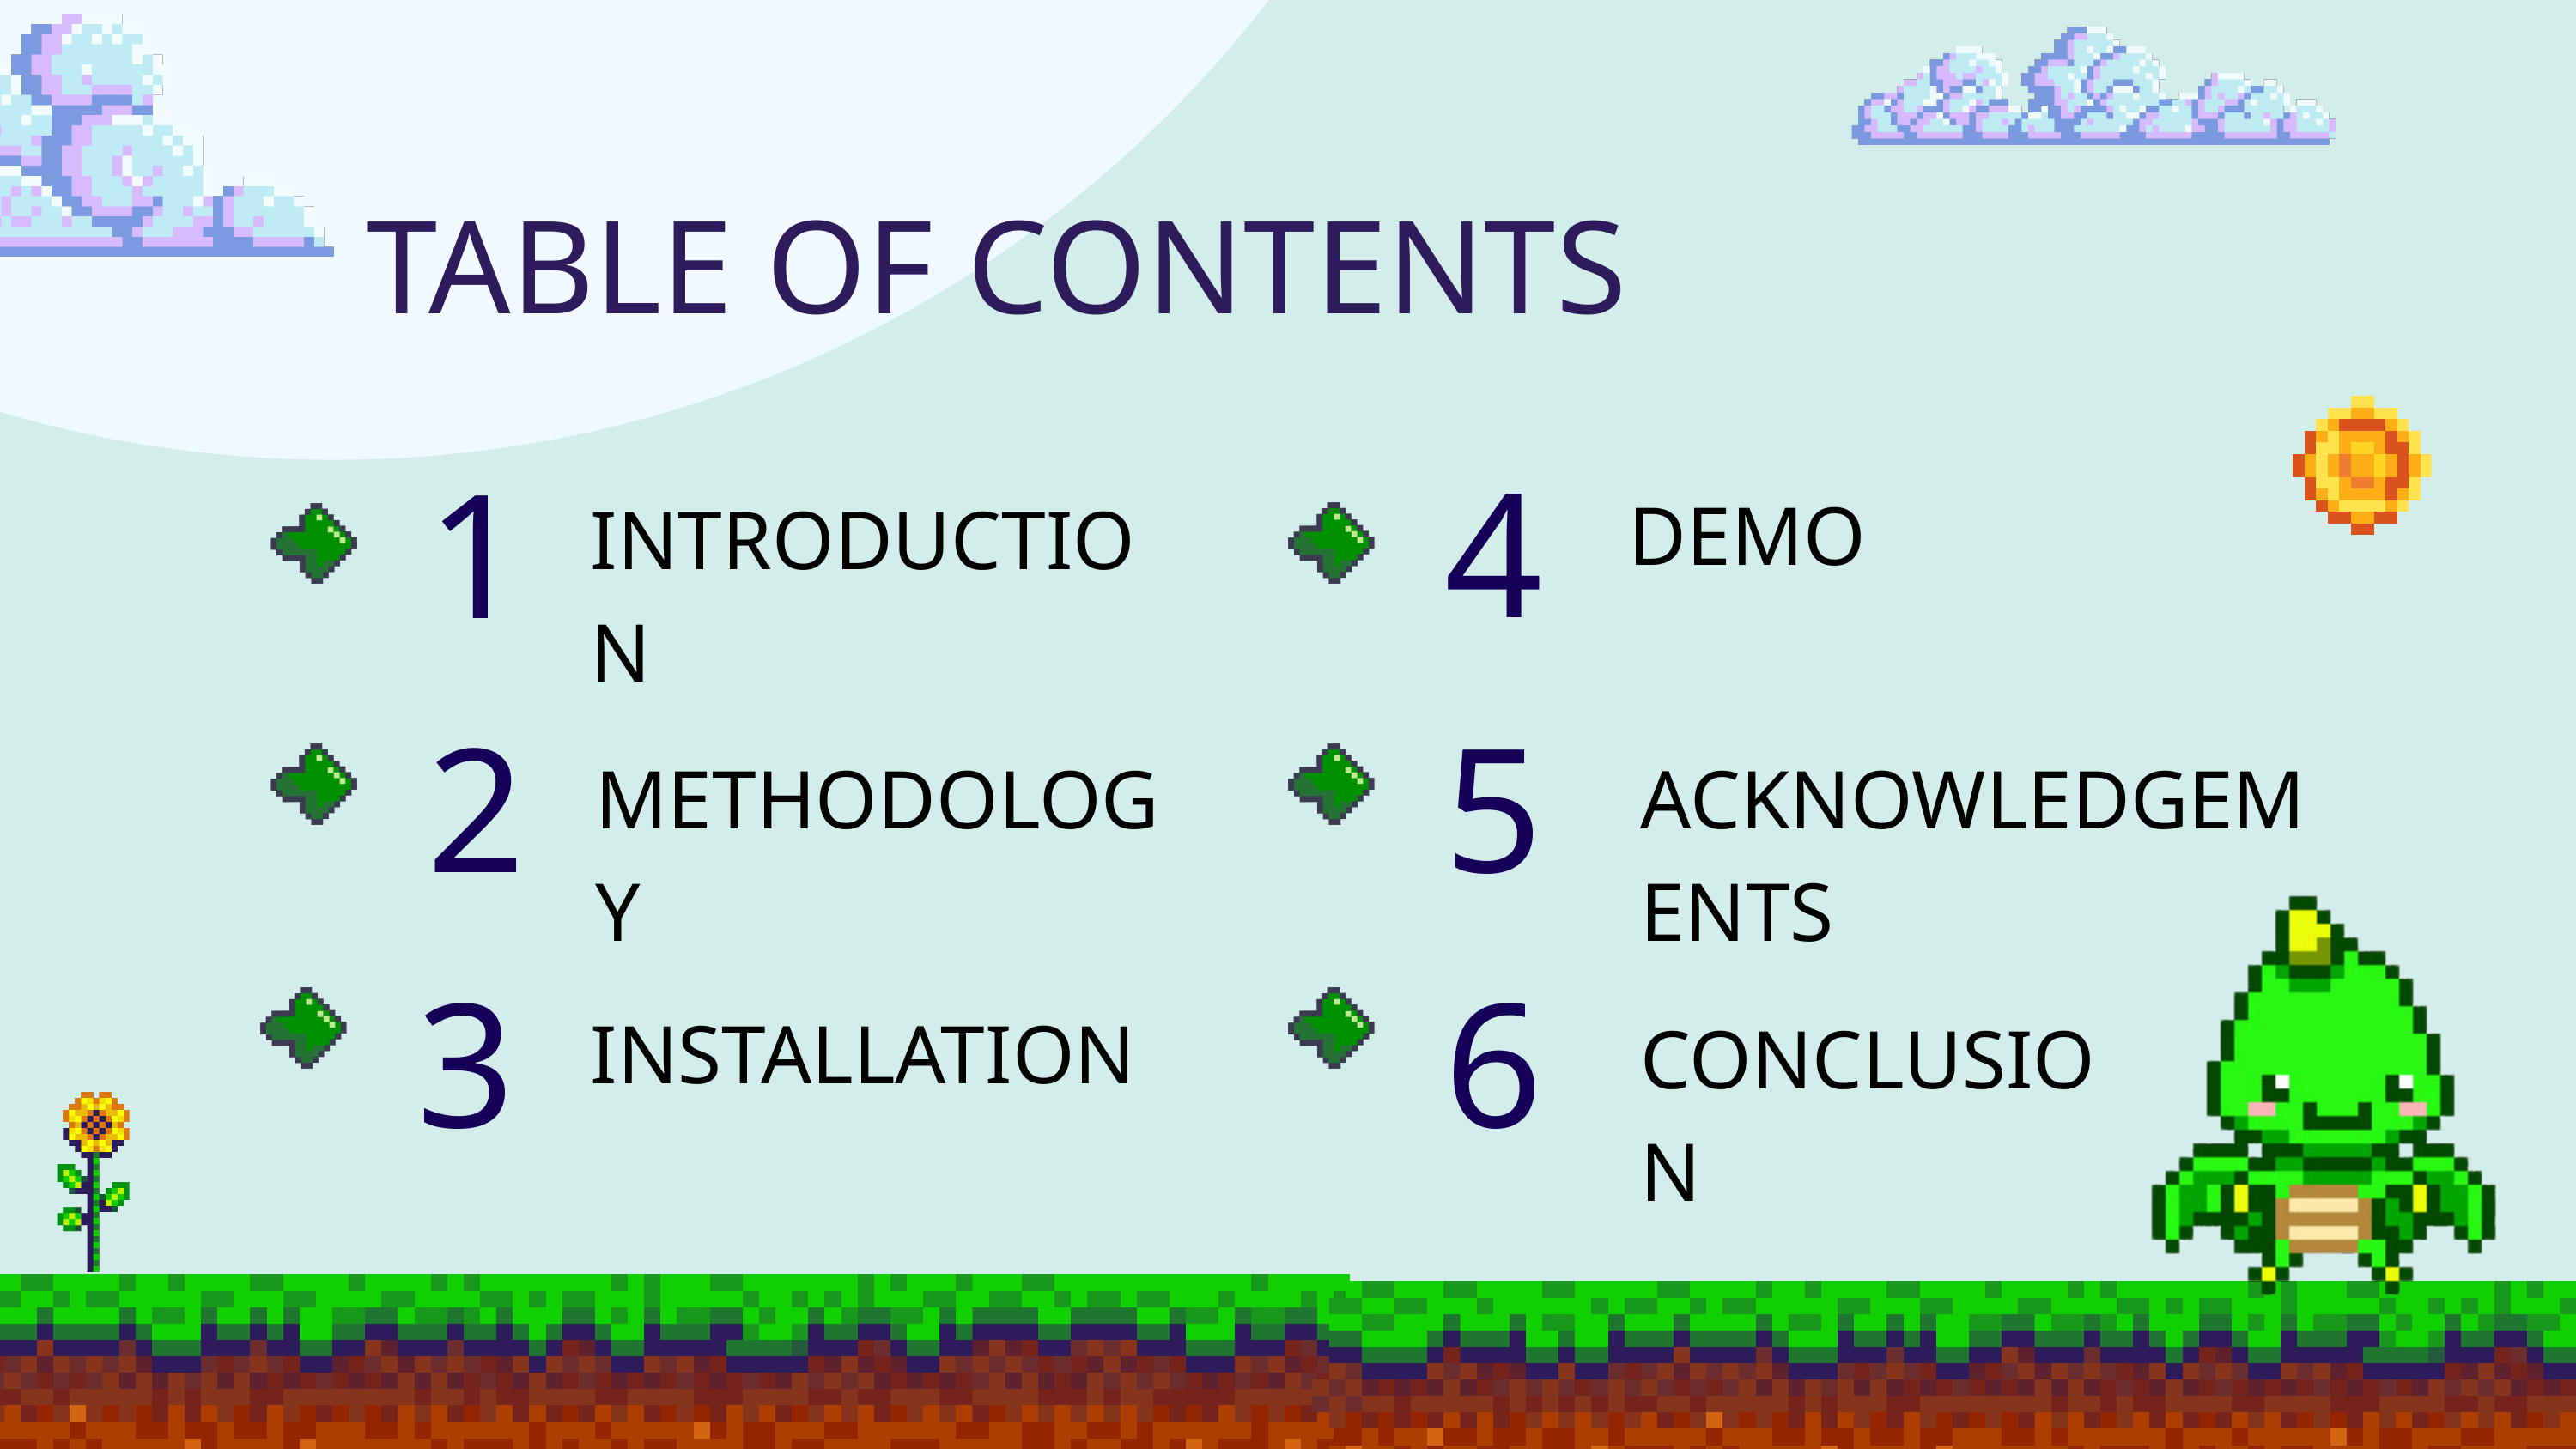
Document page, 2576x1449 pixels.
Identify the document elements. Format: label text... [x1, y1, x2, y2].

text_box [1287, 686, 2348, 892]
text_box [259, 940, 1181, 1147]
text_box [1851, 27, 2336, 145]
text_box TABLE OF CONTENTS [1521, 159, 2210, 340]
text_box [1287, 940, 2119, 1147]
text_box [57, 1092, 130, 1272]
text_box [1287, 431, 1872, 637]
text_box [0, 0, 1515, 460]
text_box [0, 1274, 1399, 1449]
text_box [270, 686, 1186, 892]
text_box [2293, 396, 2432, 535]
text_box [270, 431, 1181, 638]
text_box [2118, 815, 2576, 1337]
text_box [1312, 1281, 2576, 1449]
